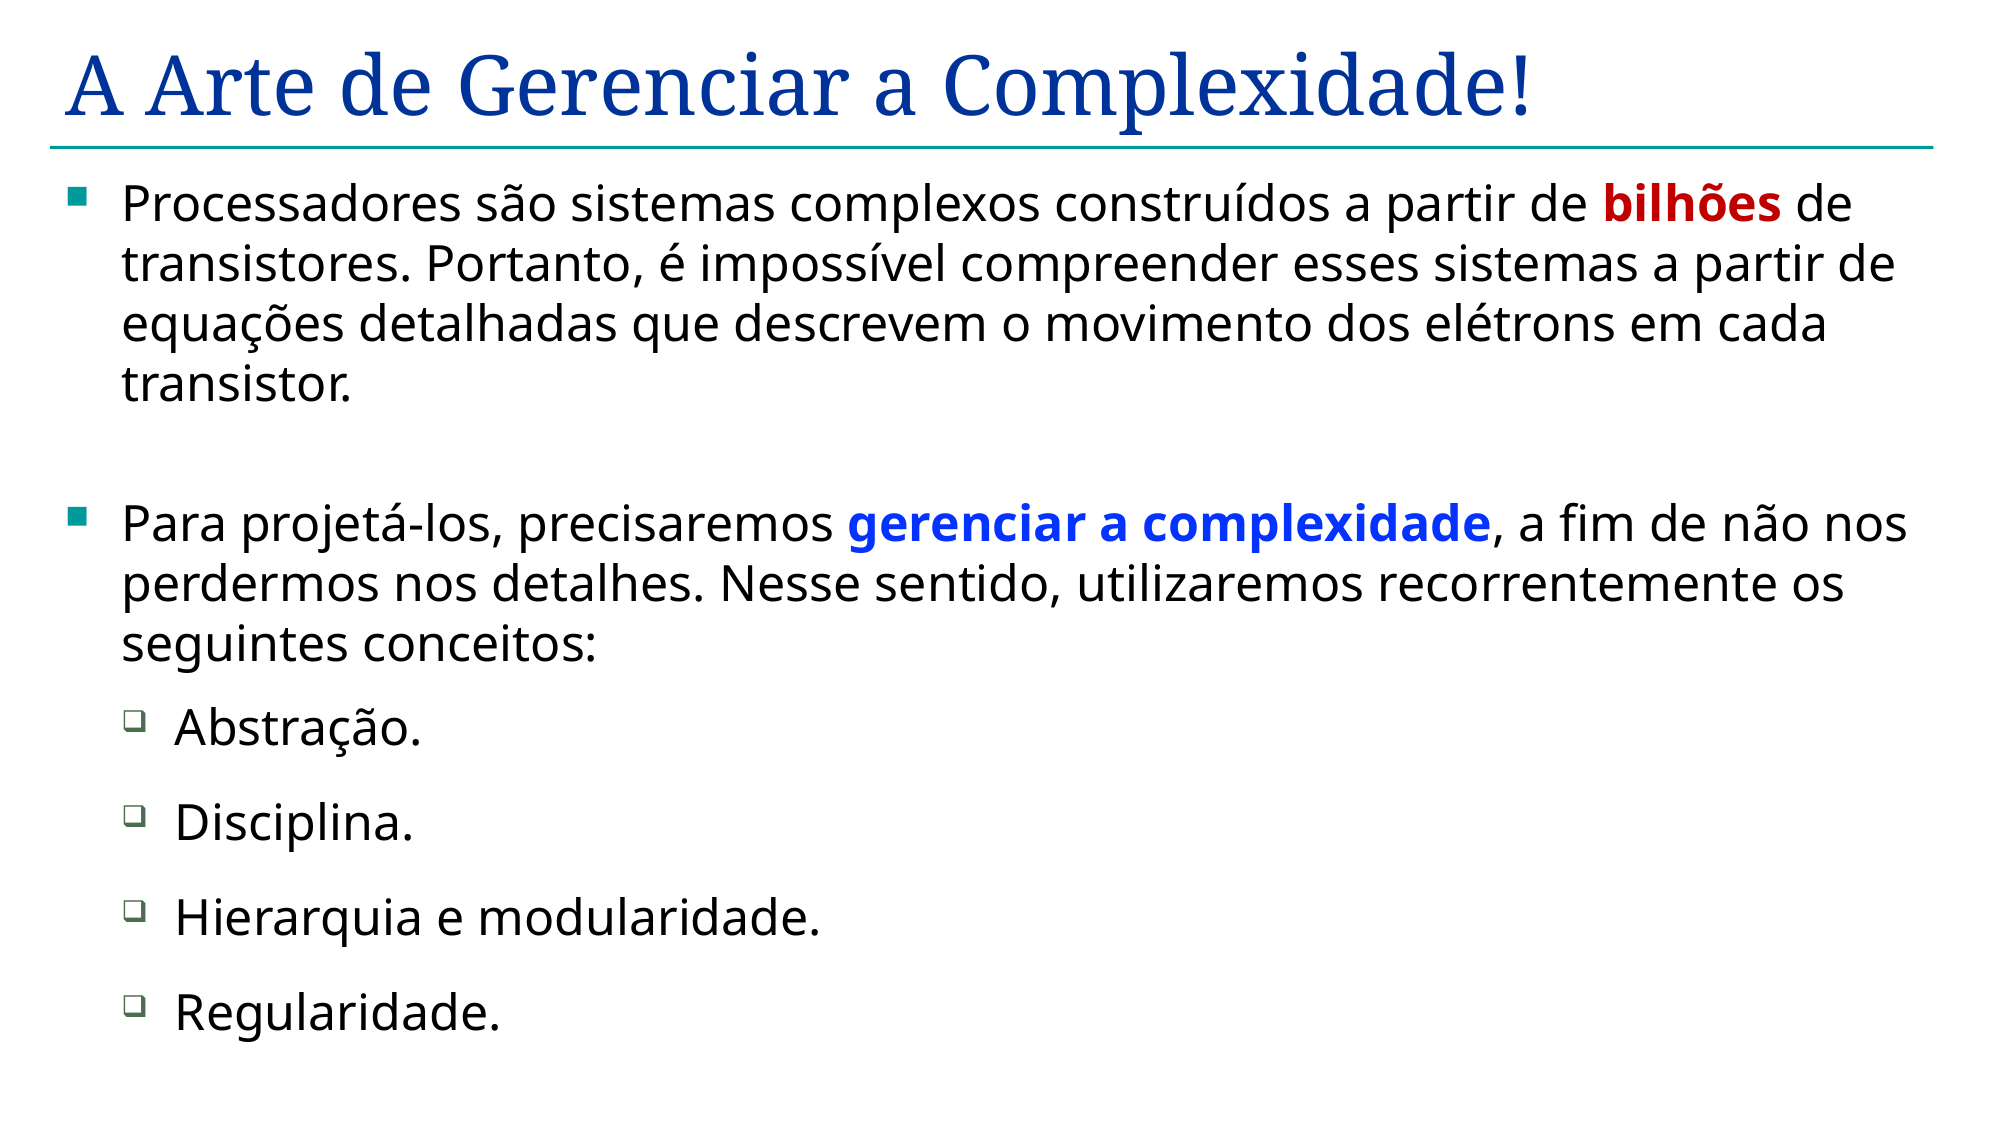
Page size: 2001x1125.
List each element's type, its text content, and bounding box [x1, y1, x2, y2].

list Processadores são sistemas complexos construídos a partir de bilhões de transistores. Portanto, é impossível compreender esses sistemas a partir de equações detalhadas que descrevem o movimento dos elétrons em cada transistor. Para projetá-los, precisaremos gerenciar a complexidade, a fim de não nos perdermos nos detalhes. Nesse sentido, utilizaremos recorrentemente os seguintes conceitos: Abstração. Disciplina. Hierarquia e modularidade. Regularidade. [50, 163, 1934, 1075]
title A Arte de Gerenciar a Complexidade! [50, 24, 1934, 138]
